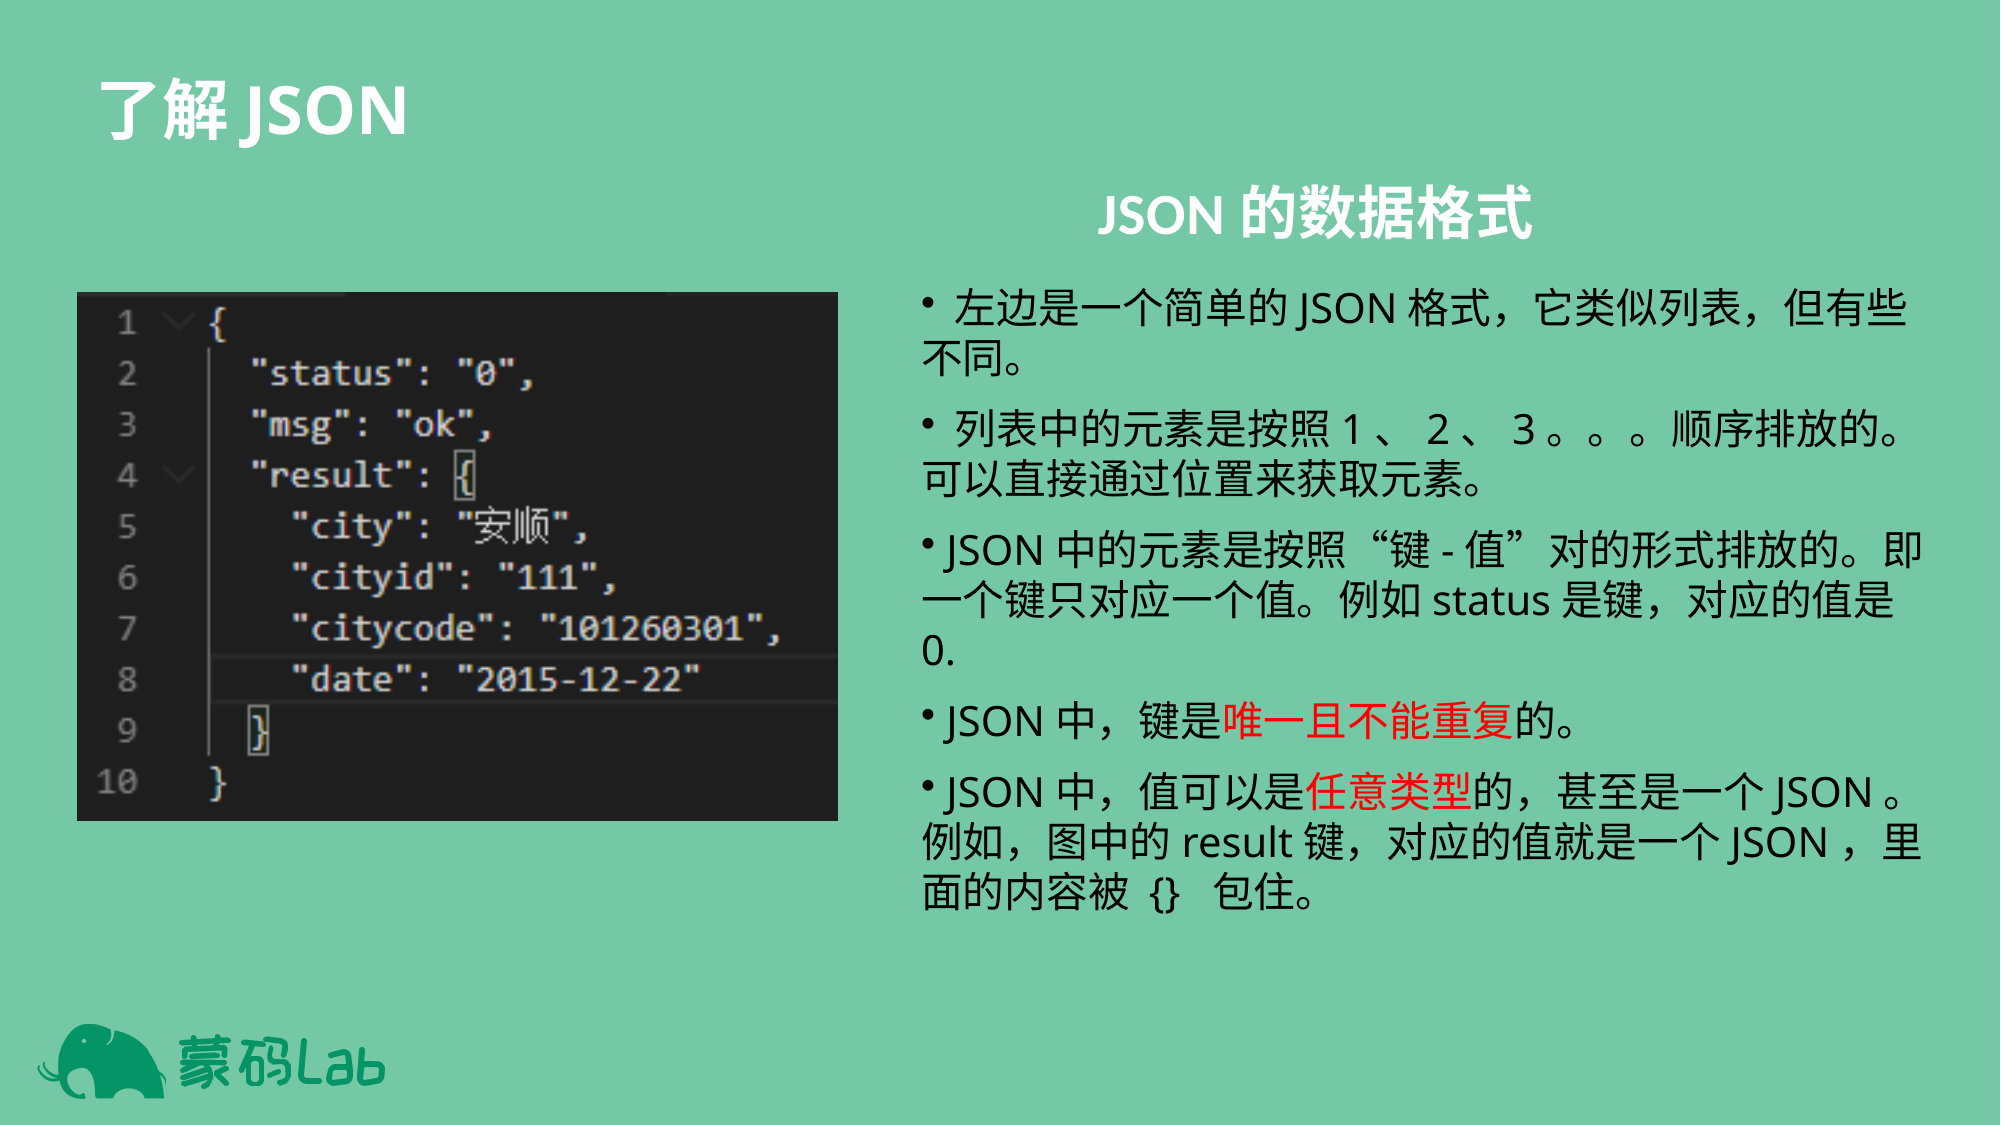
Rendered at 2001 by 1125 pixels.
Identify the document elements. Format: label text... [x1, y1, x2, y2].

picture [26, 1015, 394, 1108]
list 了解JSON [80, 69, 1000, 174]
text_box 左边是一个简单的JSON格式，它类似列表，但有些不同。 列表中的元素是按照1、2、3。。。顺序排放的。可以直接通过位置来获取元素。 JSON中的元素是按照“键-值”对的形式排放的。即一个键只对应一个值。例如status是键，对应的值是0. JSON中，键是唯一且不能重复的。 JSON中，值可以是任意类型的，甚至是一个JSON。例如，图中的result键，对应的值就是一个JSON，里面的内容被 {} 包住。 [906, 274, 1955, 995]
text_box JSON的数据格式 [1086, 135, 1624, 252]
picture [77, 292, 838, 821]
